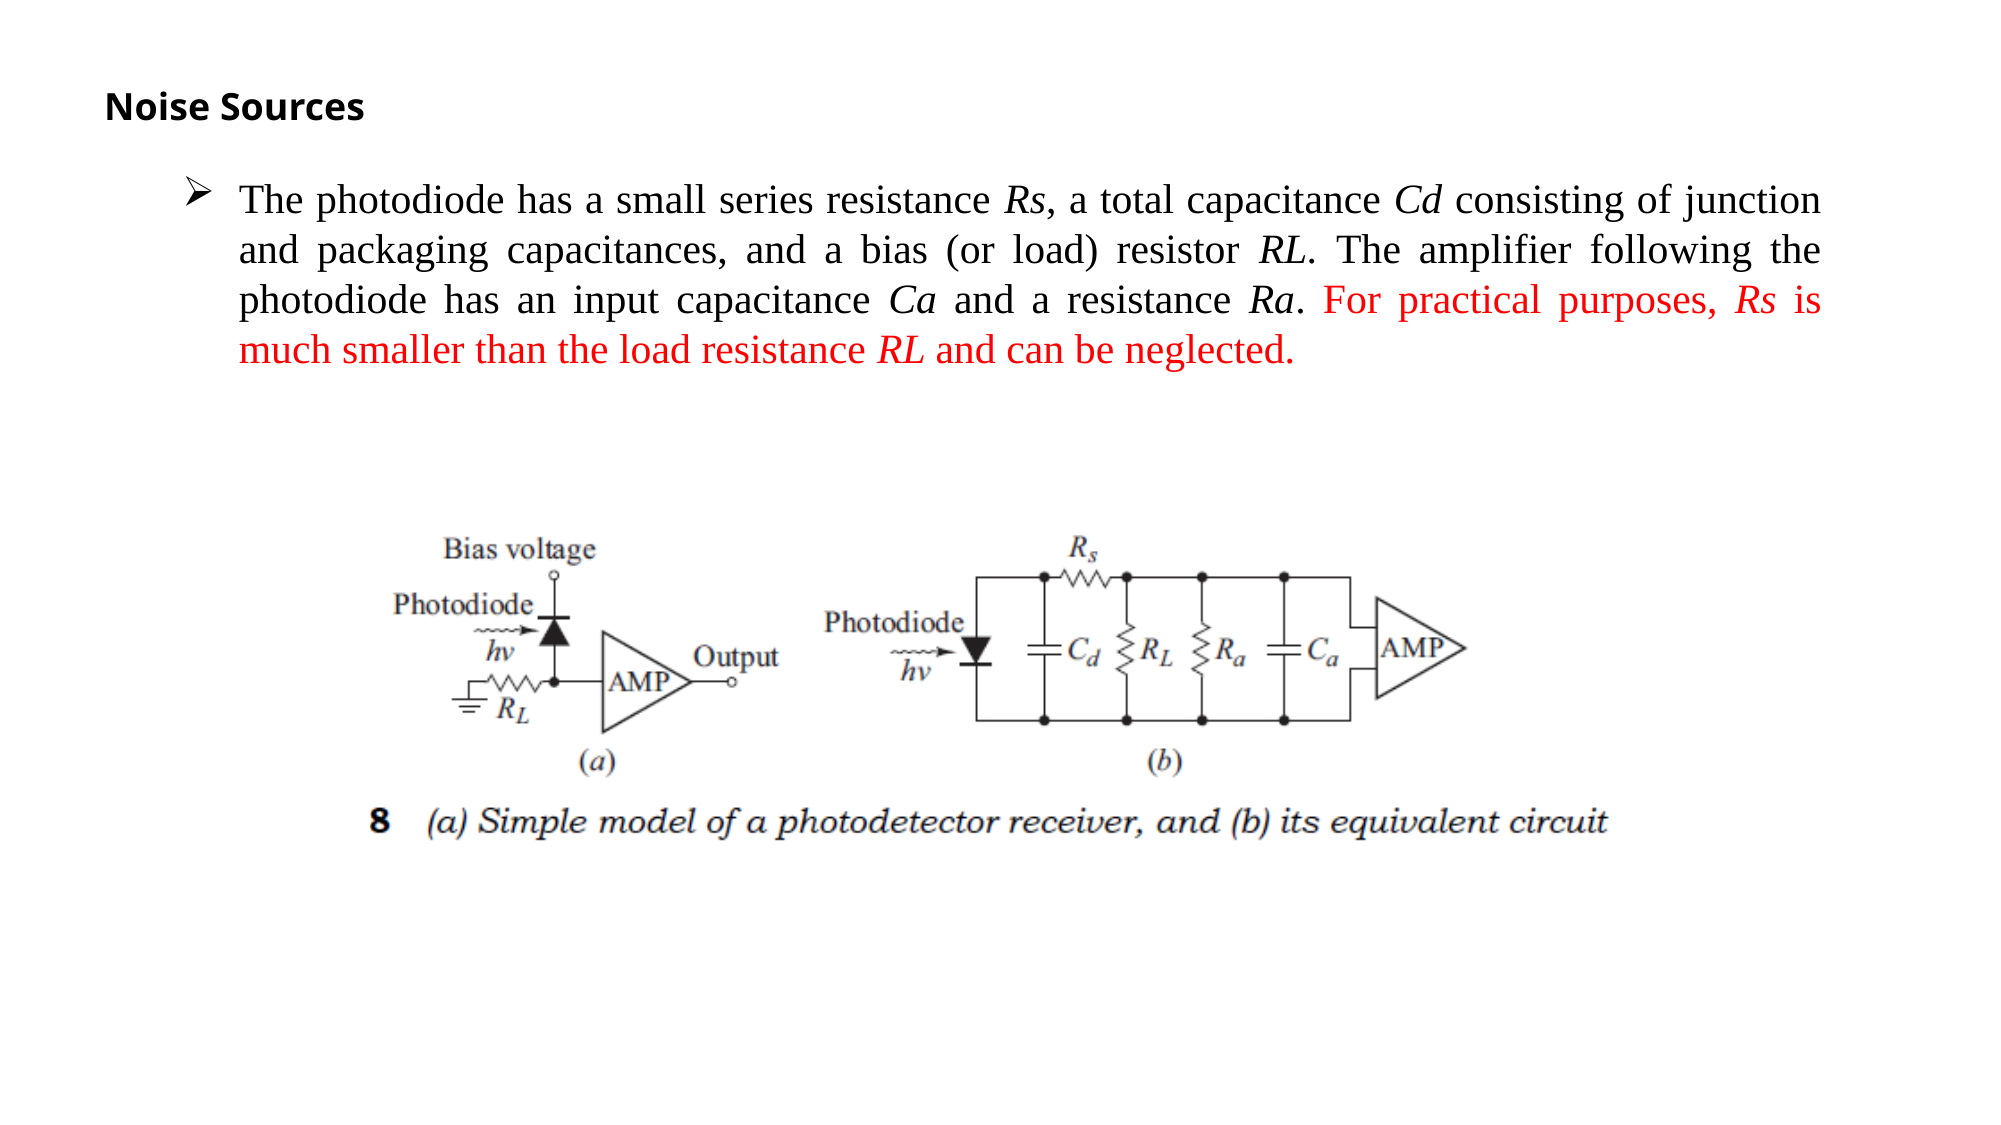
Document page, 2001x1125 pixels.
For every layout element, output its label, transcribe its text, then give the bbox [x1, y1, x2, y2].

text_box Noise Sources [89, 75, 381, 136]
text_box The photodiode has a small series resistance Rs, a total capacitance Cd consisting of junction and packaging capacitances, and a bias (or load) resistor RL. The amplifier following the photodiode has an input capacitance Ca and a resistance Ra. For practical purposes, Rs is much smaller than the load resistance RL and can be neglected. [167, 164, 1837, 380]
picture [370, 498, 1634, 878]
